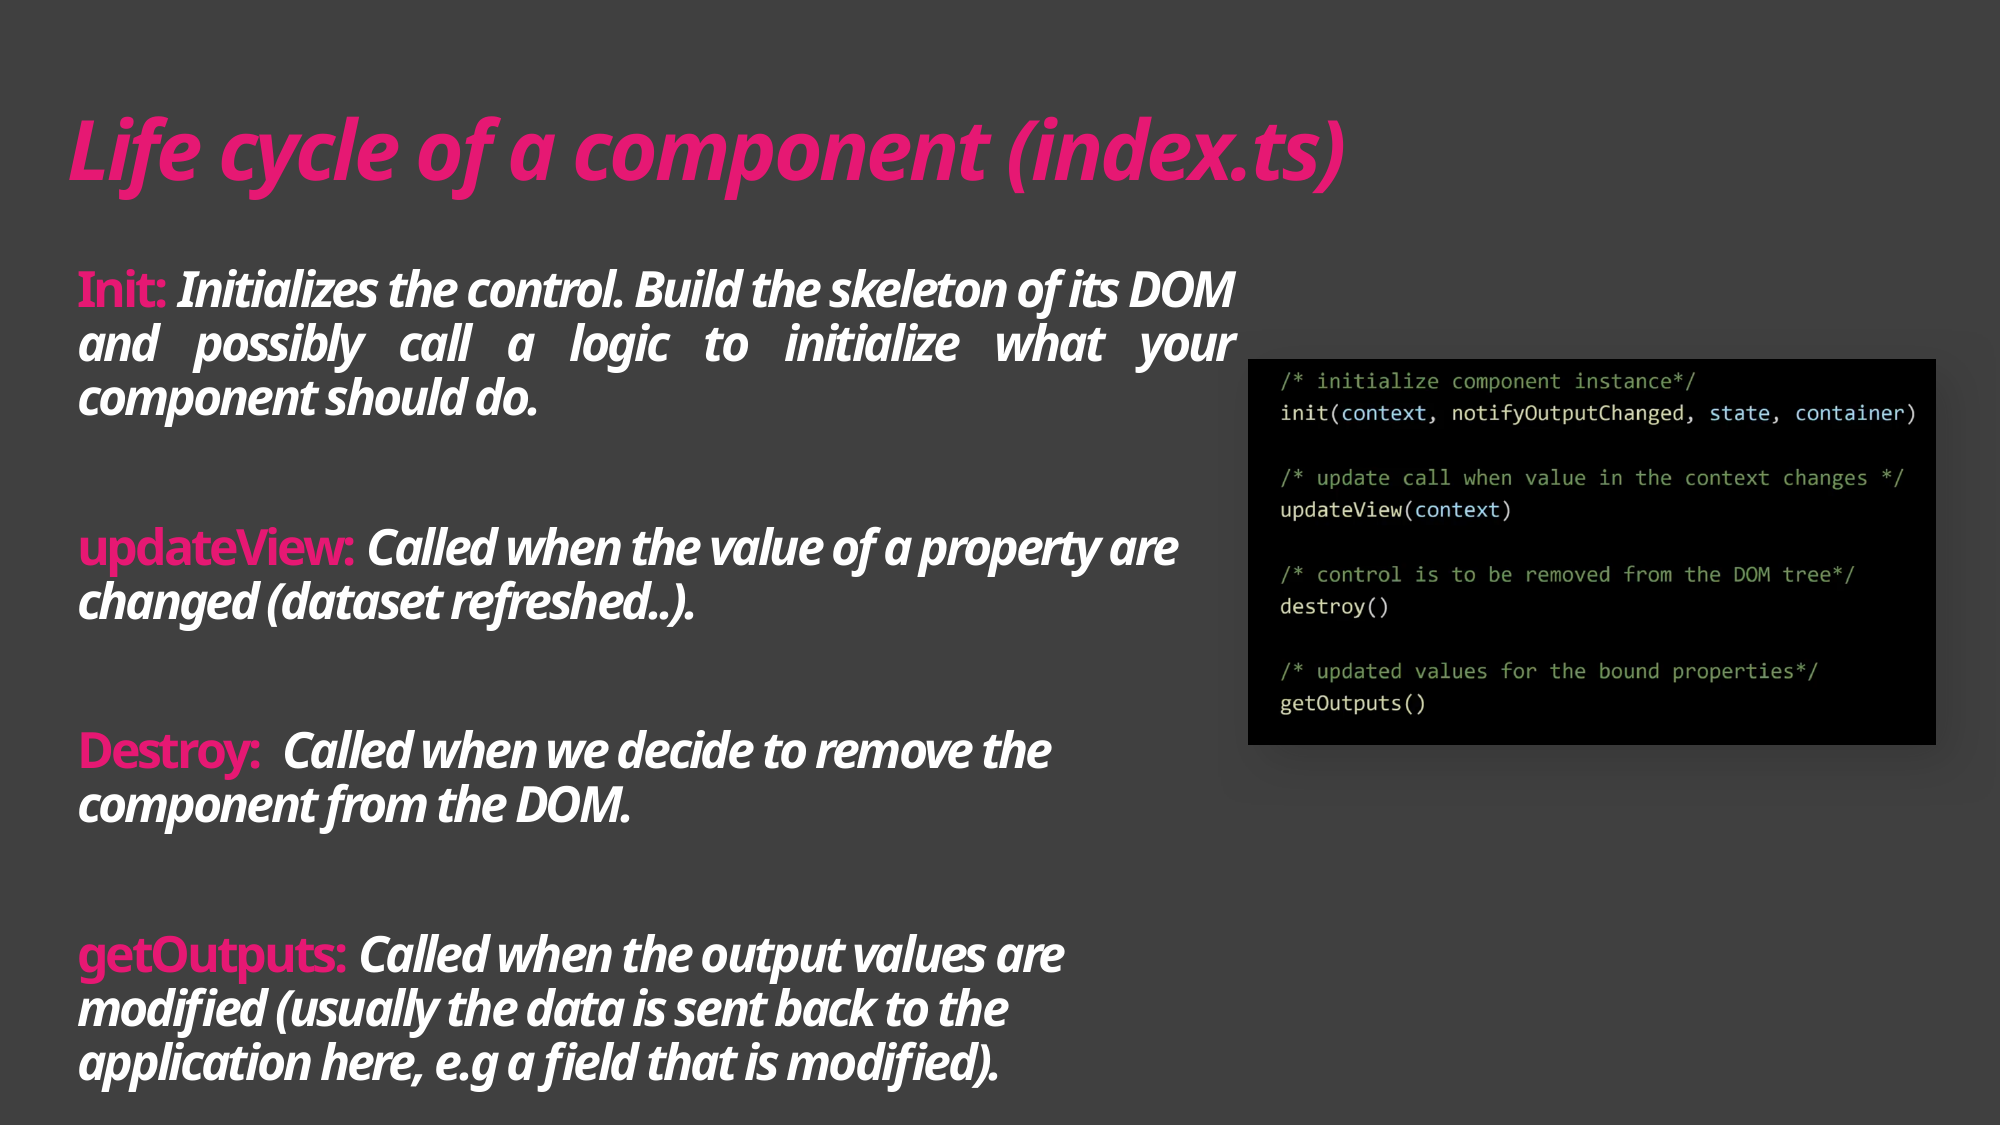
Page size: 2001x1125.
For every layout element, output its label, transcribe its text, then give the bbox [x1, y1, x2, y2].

text_box Life cycle of a component (index.ts) [52, 89, 1948, 205]
picture [1248, 359, 1936, 745]
text_box Init: Initializes the control. Build the skeleton of its DOM and possibly call a logic to initialize what your component should do. updateView: Called when the value of a property are changed (dataset refreshed..). Destroy: Called when we decide to remove the component from the DOM. getOutputs: Called when the output values are modified (usually the data is sent back to the application here, e.g a field that is modified). [62, 257, 1249, 1036]
